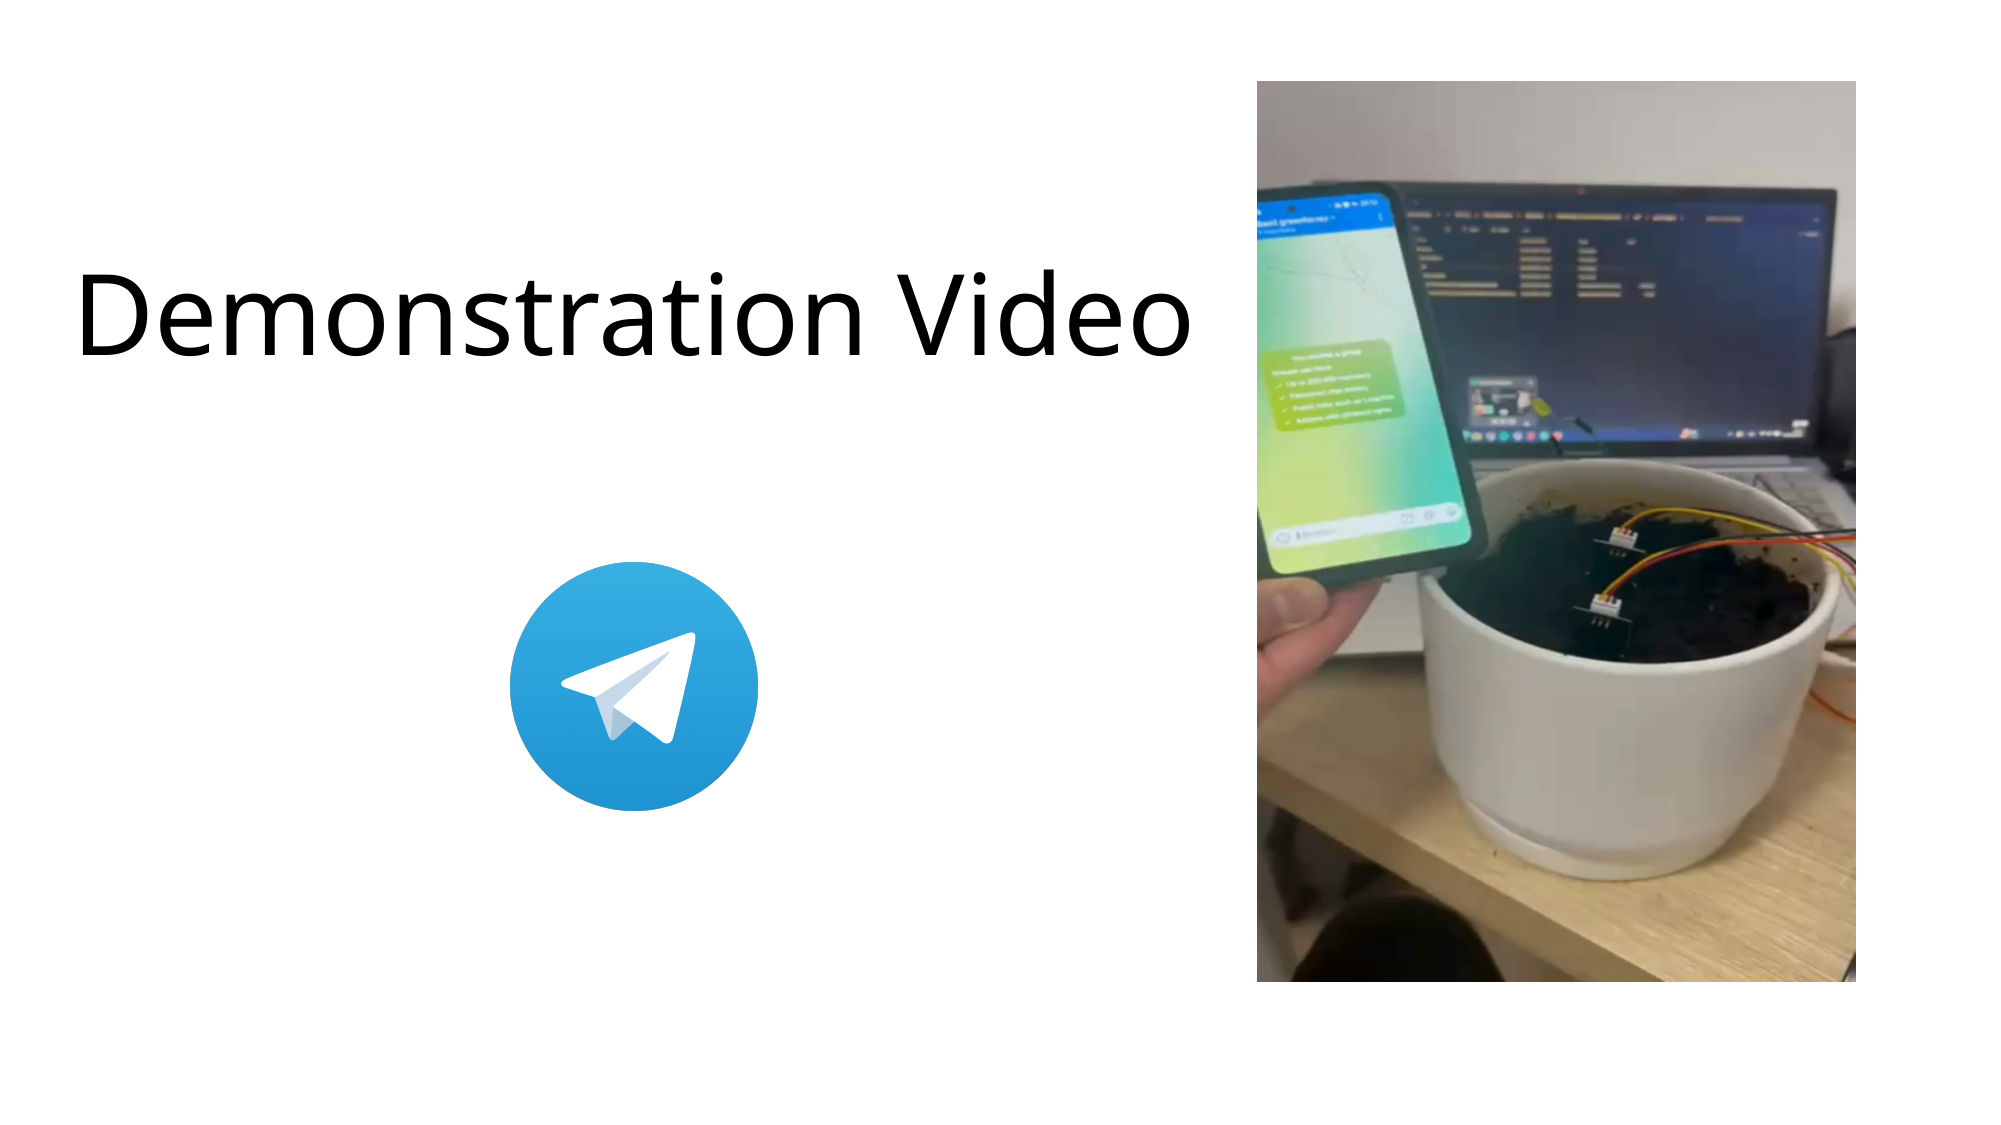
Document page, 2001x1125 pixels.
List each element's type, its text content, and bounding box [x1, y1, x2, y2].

picture [509, 561, 759, 811]
text_box Demonstration Video [57, 235, 1211, 386]
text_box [1255, 79, 1857, 983]
